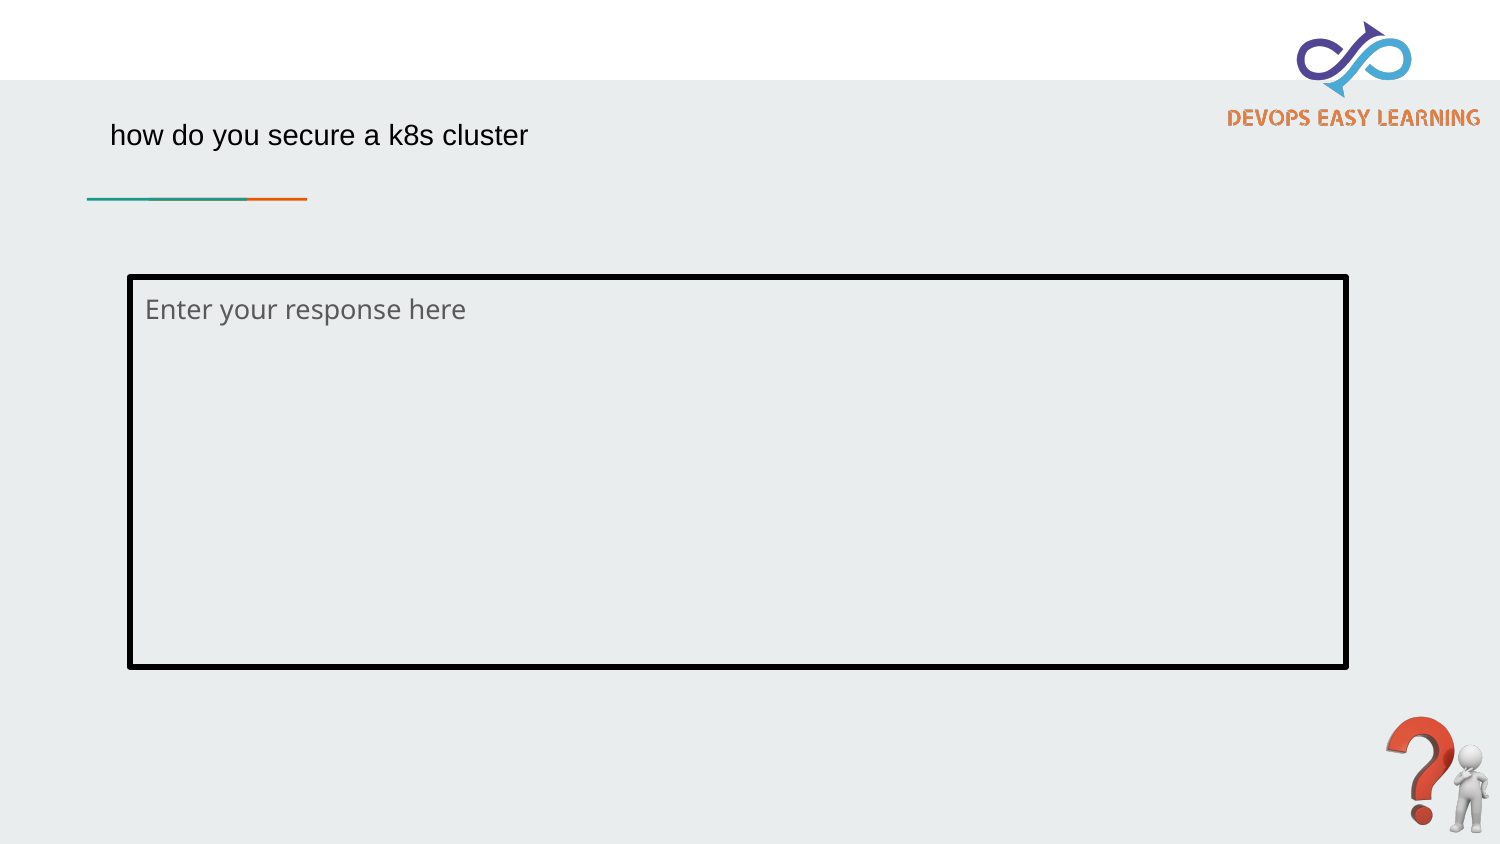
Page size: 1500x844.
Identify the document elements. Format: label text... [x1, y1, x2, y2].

picture [1216, 9, 1492, 148]
text_box Enter your response here [129, 277, 1346, 667]
text_box how do you secure a k8s cluster [95, 101, 1226, 272]
picture [1378, 706, 1500, 844]
